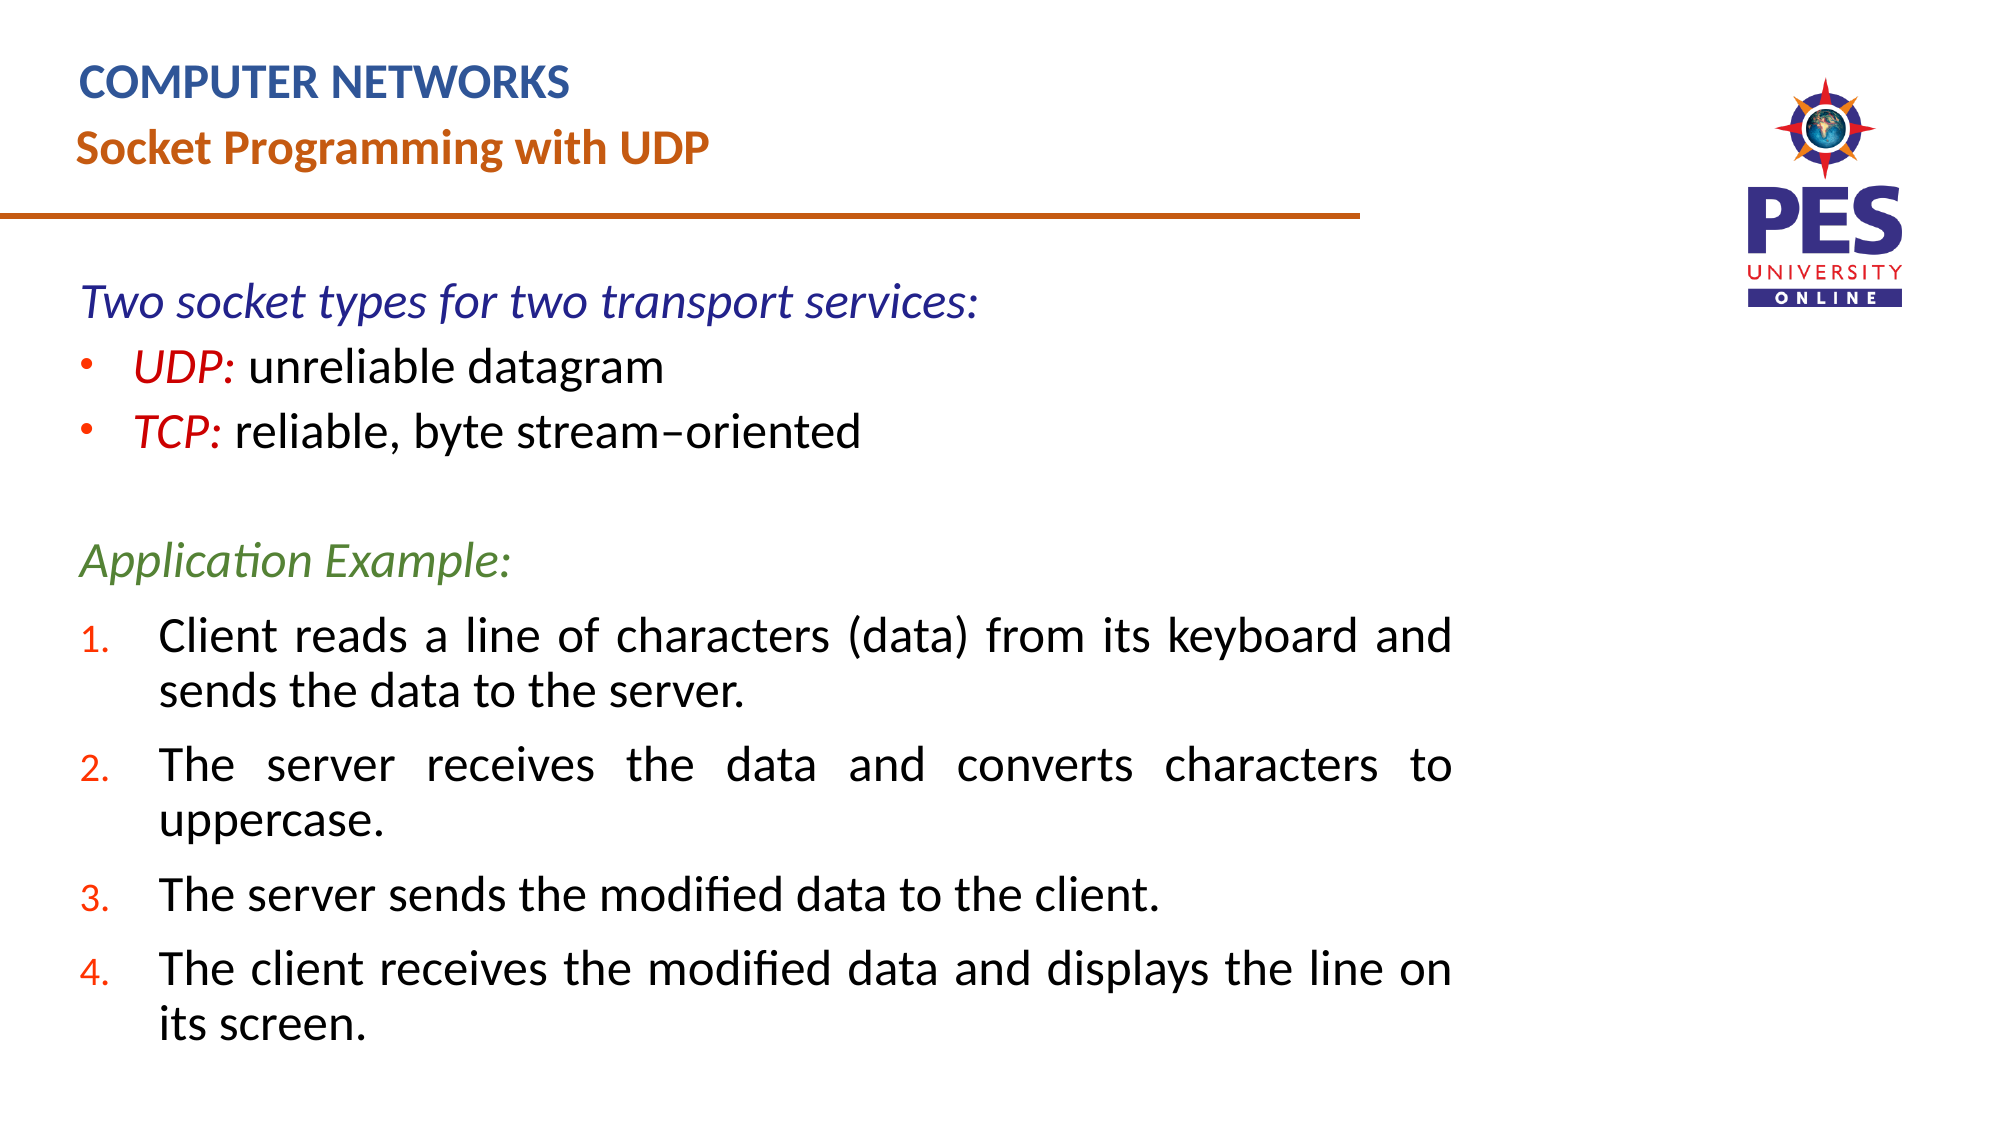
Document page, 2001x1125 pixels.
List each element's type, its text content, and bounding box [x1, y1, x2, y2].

picture [1748, 76, 1902, 307]
list Two socket types for two transport services: UDP: unreliable datagram TCP: reliable, byte stream–oriented Application Example: Client reads a line of characters (data) from its keyboard and sends the data to the server. The server receives the data and converts characters to uppercase. The server sends the modified data to the client. The client receives the modified data and displays the line on its screen. [64, 267, 1470, 1064]
text_box Socket Programming with UDP [60, 106, 1374, 182]
text_box COMPUTER NETWORKS [64, 41, 1295, 106]
